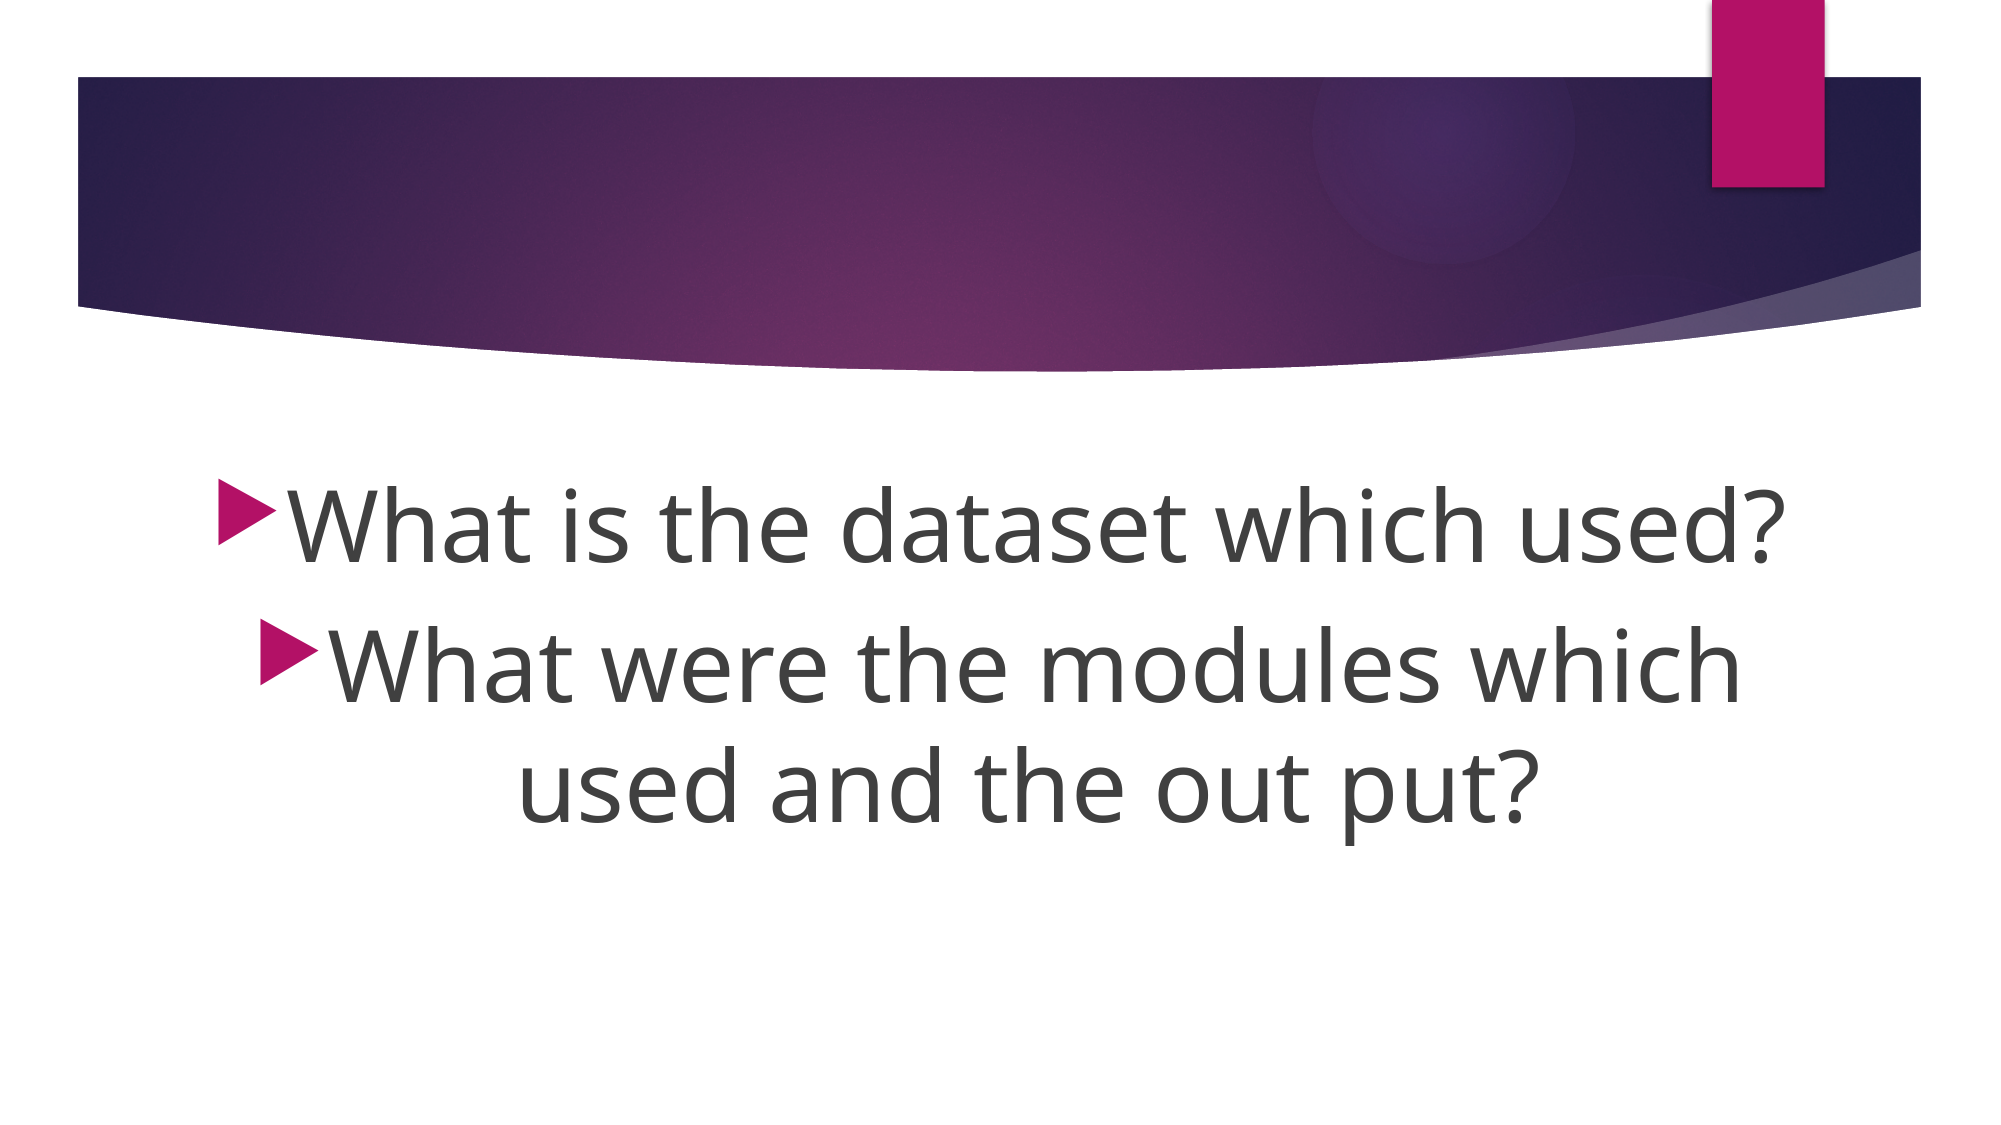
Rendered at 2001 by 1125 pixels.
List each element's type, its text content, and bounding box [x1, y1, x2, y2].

list What is the dataset which used? What were the modules which used and the out put? [137, 454, 1863, 1014]
